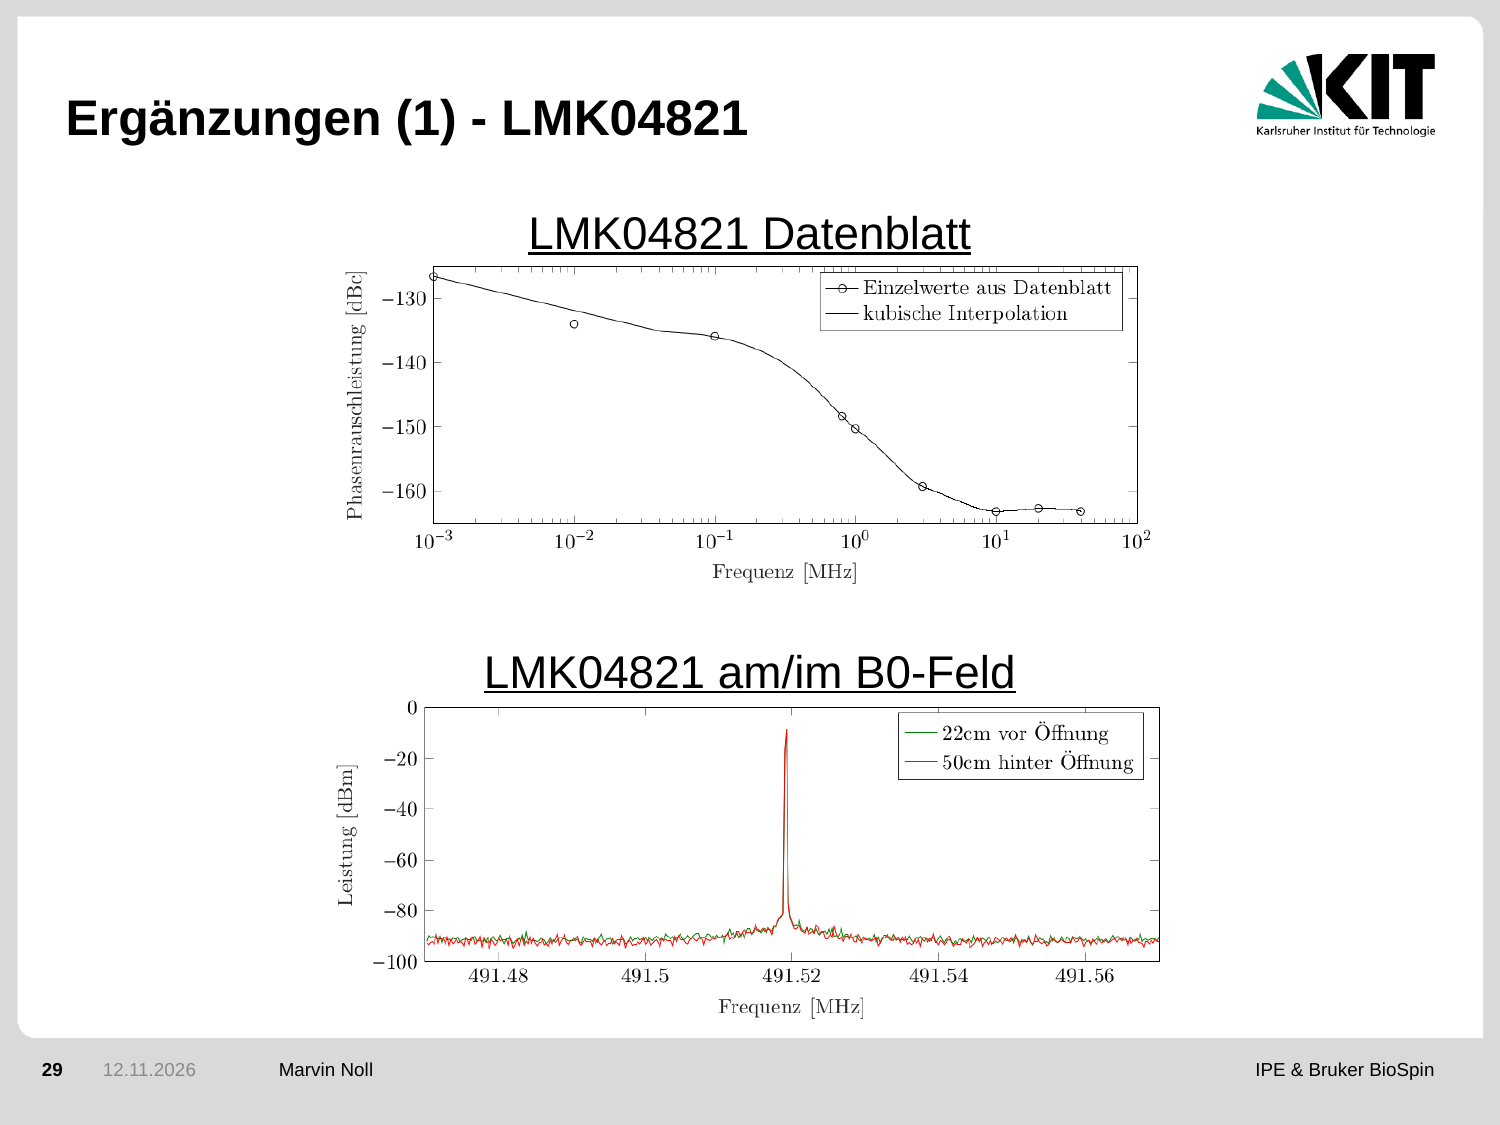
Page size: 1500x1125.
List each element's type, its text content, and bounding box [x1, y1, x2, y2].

picture [0, 0, 1500, 1125]
slide_number 29 [41, 1057, 96, 1106]
title Ergänzungen (1) - LMK04821 [65, 64, 1192, 147]
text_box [333, 196, 1167, 595]
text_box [328, 634, 1172, 1023]
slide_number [102, 1057, 272, 1118]
